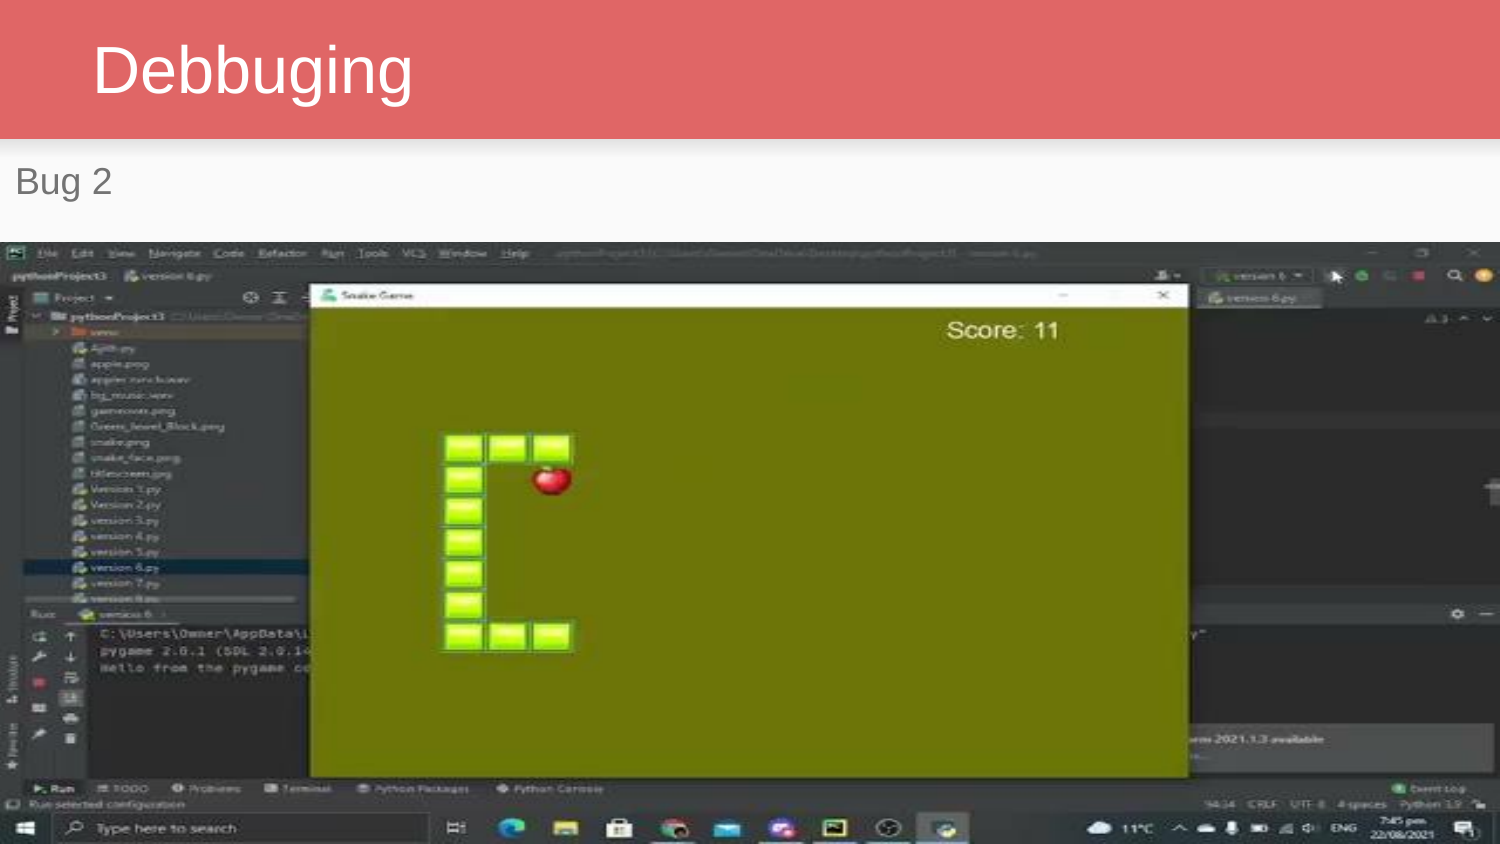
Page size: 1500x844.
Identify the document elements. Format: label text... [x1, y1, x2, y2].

list Bug 2 [0, 134, 1500, 241]
picture [0, 241, 1500, 844]
title Debbuging [77, 0, 1427, 123]
